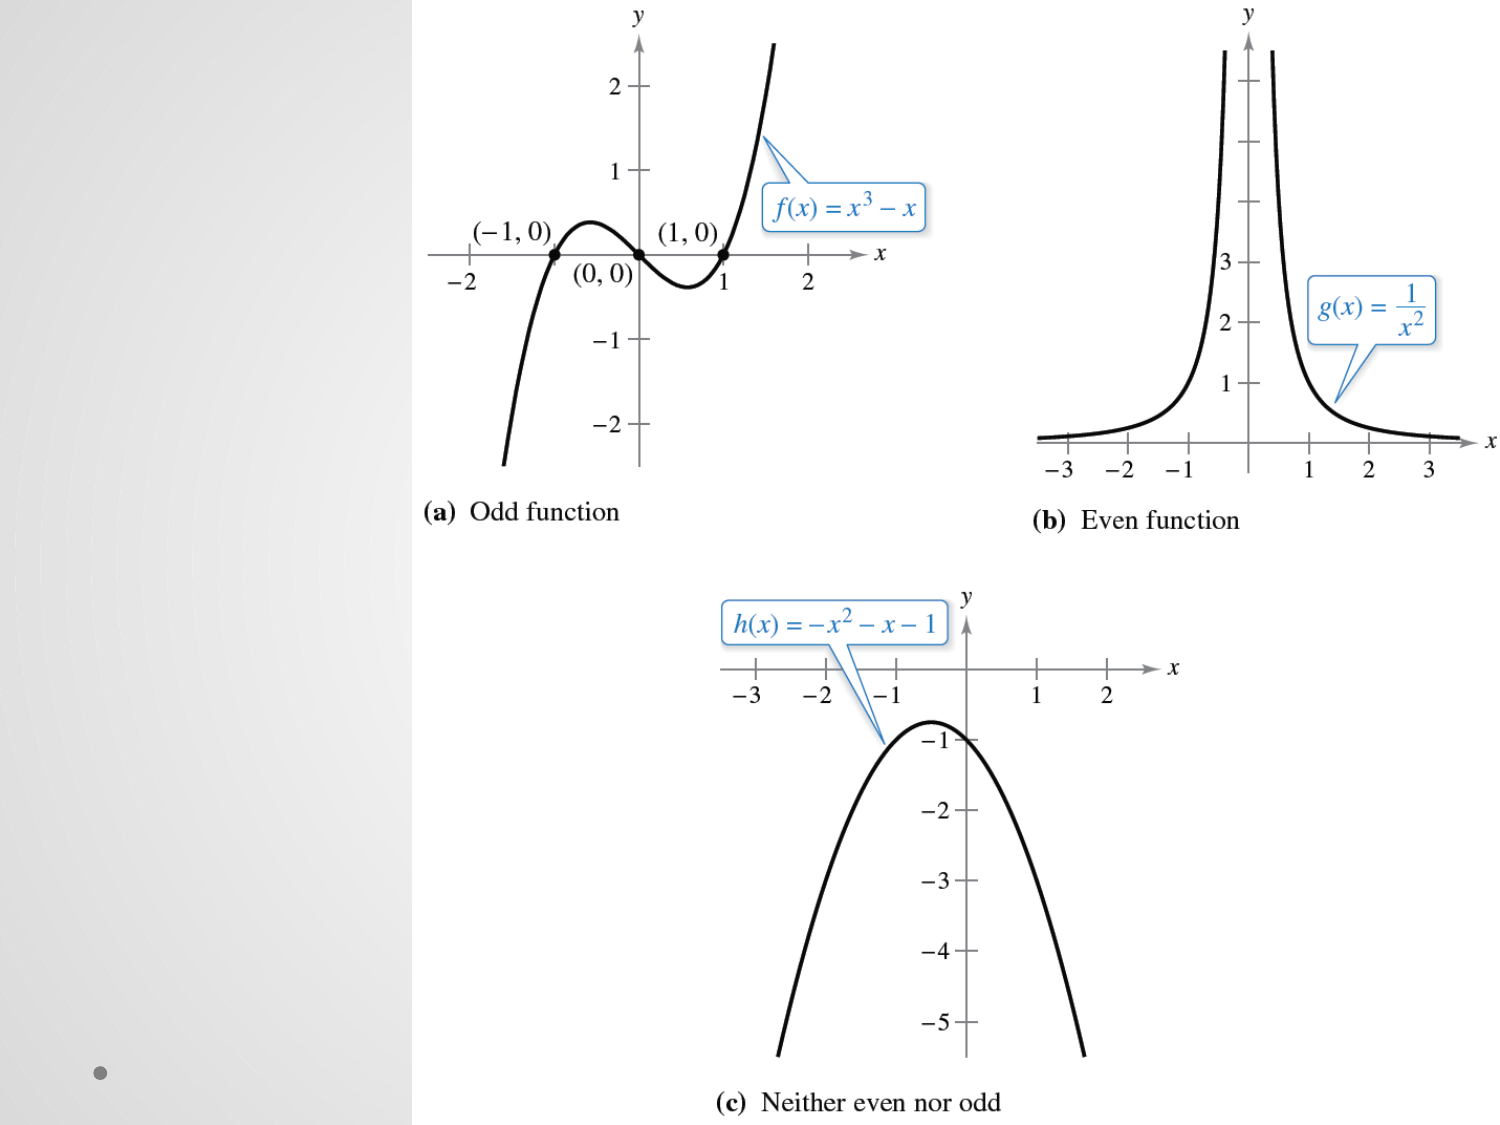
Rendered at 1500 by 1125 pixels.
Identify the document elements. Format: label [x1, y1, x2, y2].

picture [412, 0, 1500, 1125]
